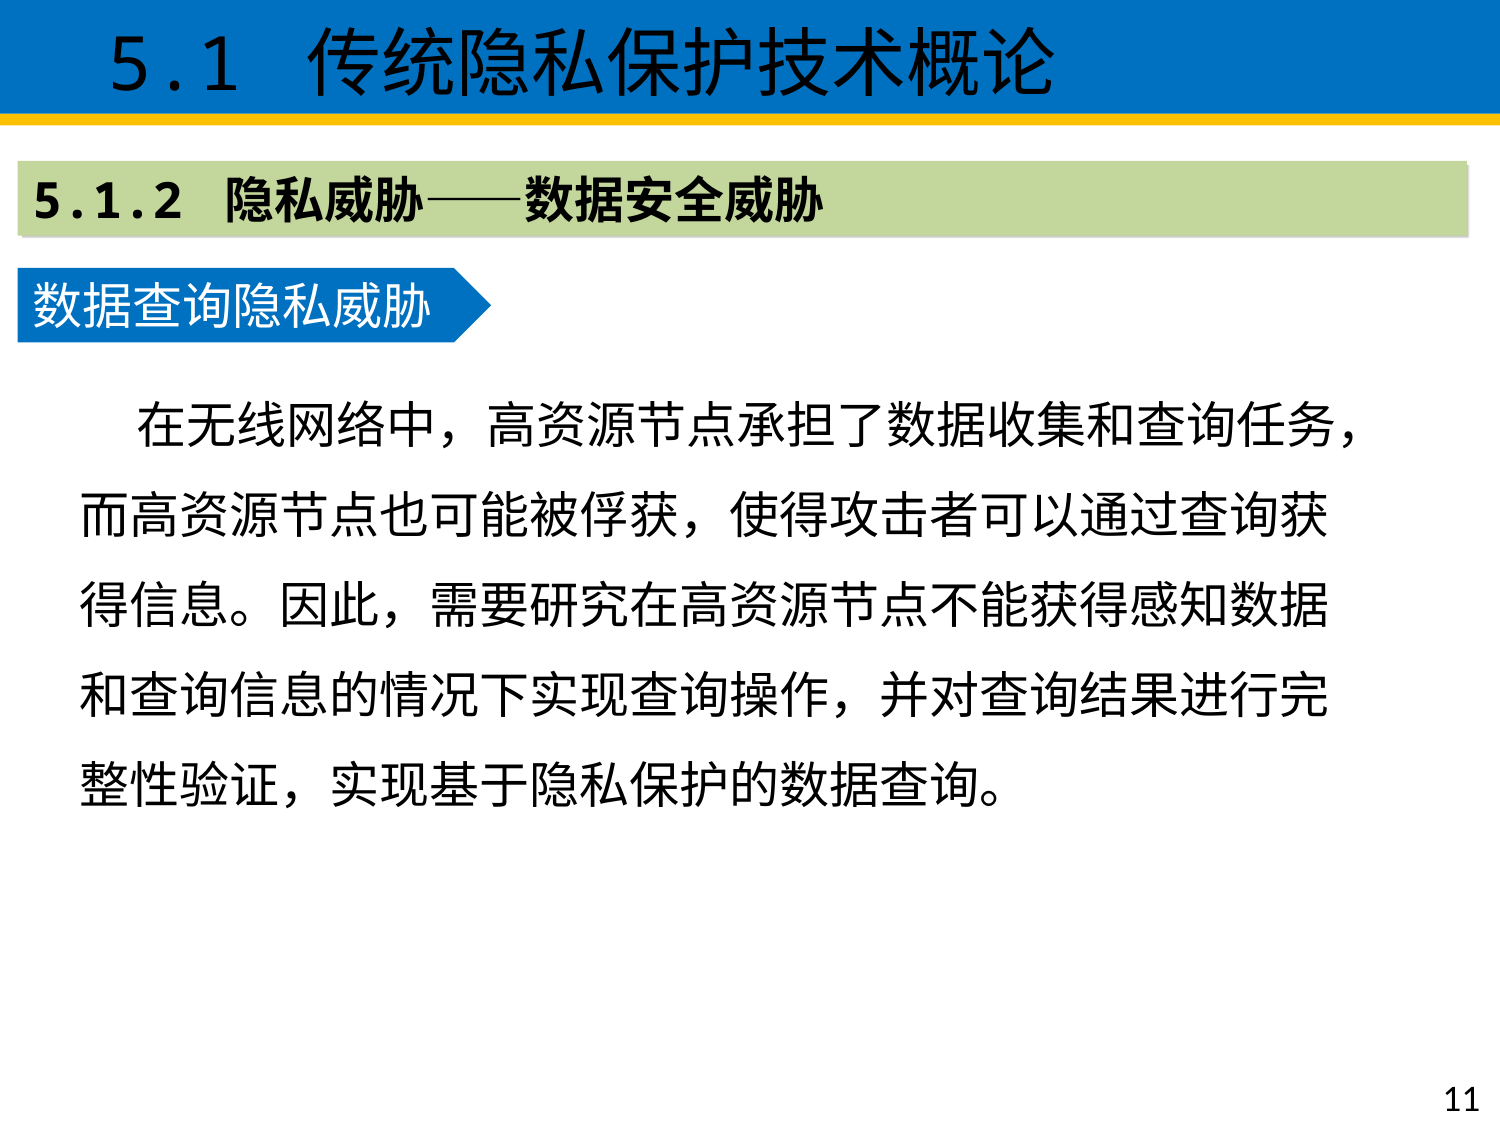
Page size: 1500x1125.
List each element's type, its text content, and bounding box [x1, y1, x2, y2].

text_box 5.1.2 隐私威胁——数据安全威胁 [17, 160, 1467, 236]
text_box [15, 265, 494, 345]
text_box 11 [1427, 1066, 1499, 1125]
text_box 在无线网络中，高资源节点承担了数据收集和查询任务，而高资源节点也可能被俘获，使得攻击者可以通过查询获得信息。因此，需要研究在高资源节点不能获得感知数据和查询信息的情况下实现查询操作，并对查询结果进行完整性验证，实现基于隐私保护的数据查询。 [64, 356, 1365, 821]
text_box 数据查询隐私威胁 [17, 266, 448, 342]
title 5.1 传统隐私保护技术概论 [0, 0, 1500, 114]
